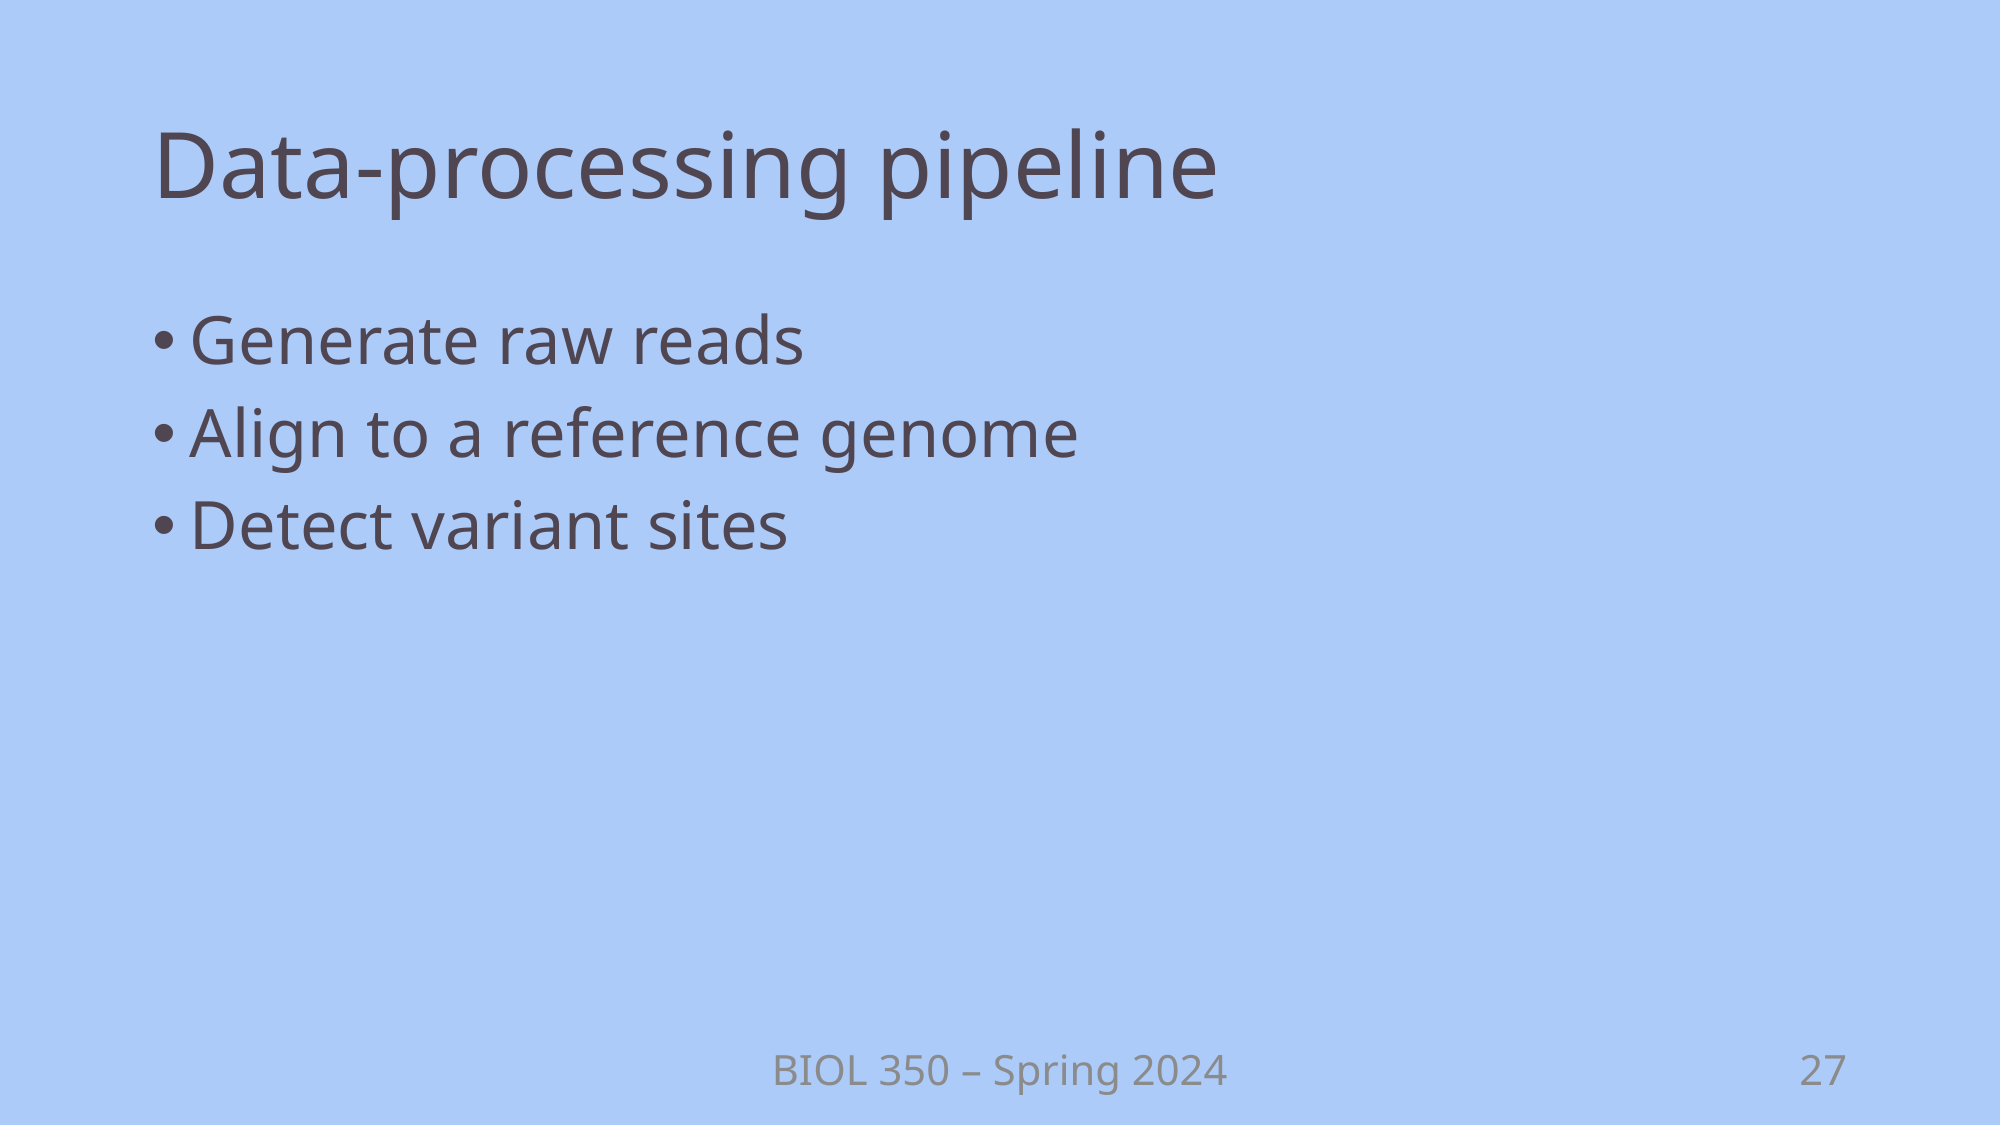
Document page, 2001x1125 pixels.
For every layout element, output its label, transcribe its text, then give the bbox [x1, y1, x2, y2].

slide_number 27 [1412, 1042, 1863, 1103]
title Data-processing pipeline [137, 59, 1863, 278]
list Generate raw reads Align to a reference genome Detect variant sites [137, 299, 1863, 1014]
footer BIOL 350 – Spring 2024 [662, 1042, 1338, 1103]
